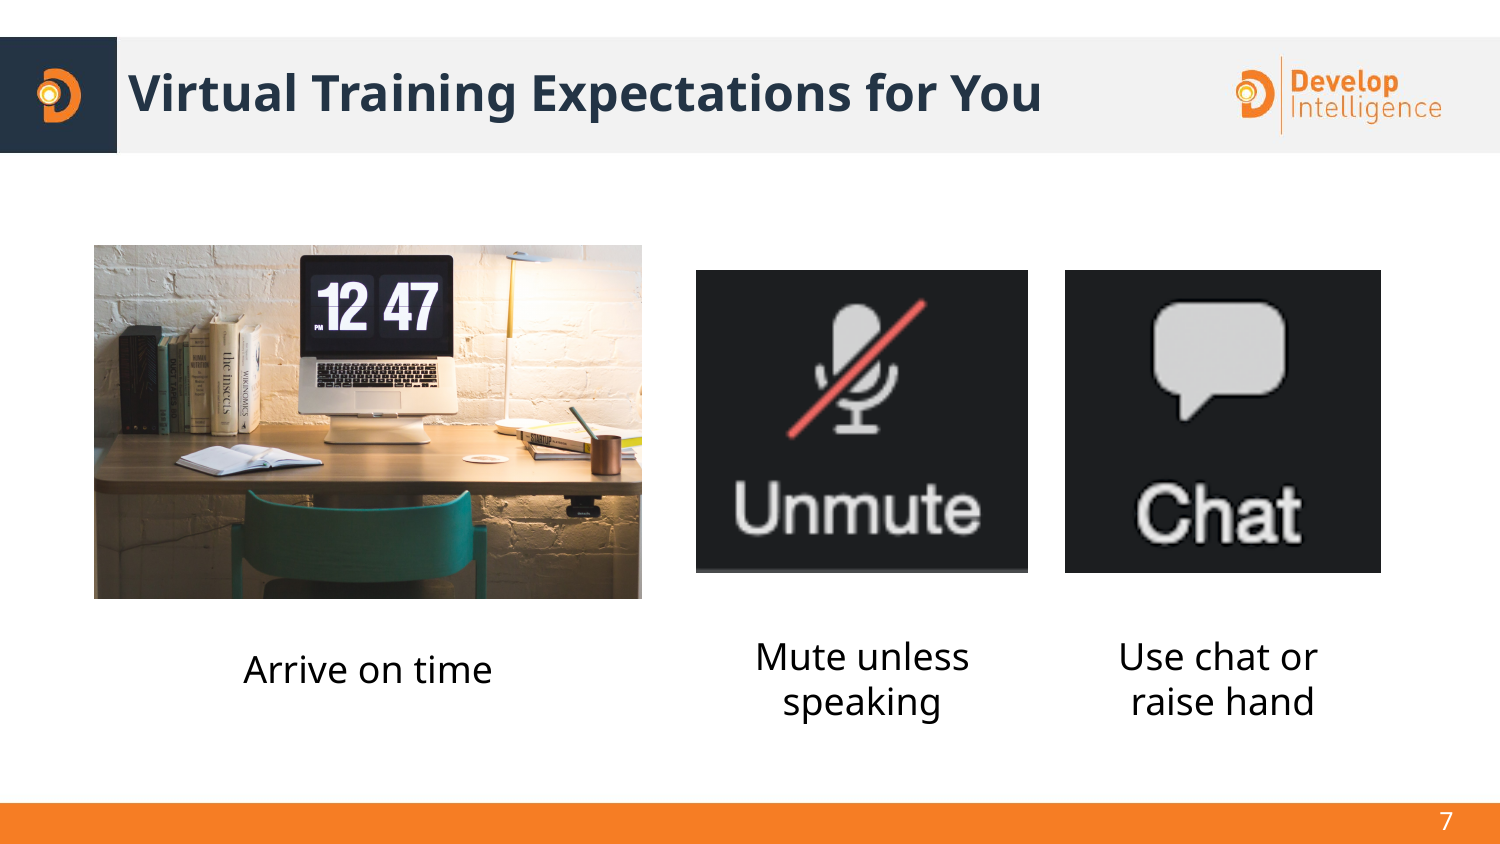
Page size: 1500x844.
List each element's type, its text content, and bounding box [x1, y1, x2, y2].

text_box Arrive on time [202, 635, 534, 728]
text_box Mute unless speaking [696, 621, 1028, 714]
slide_number <number> [1395, 804, 1498, 841]
title Virtual Training Expectations for You [117, 39, 1499, 152]
text_box Use chat or raise hand [1074, 621, 1372, 741]
picture [0, 0, 1500, 844]
